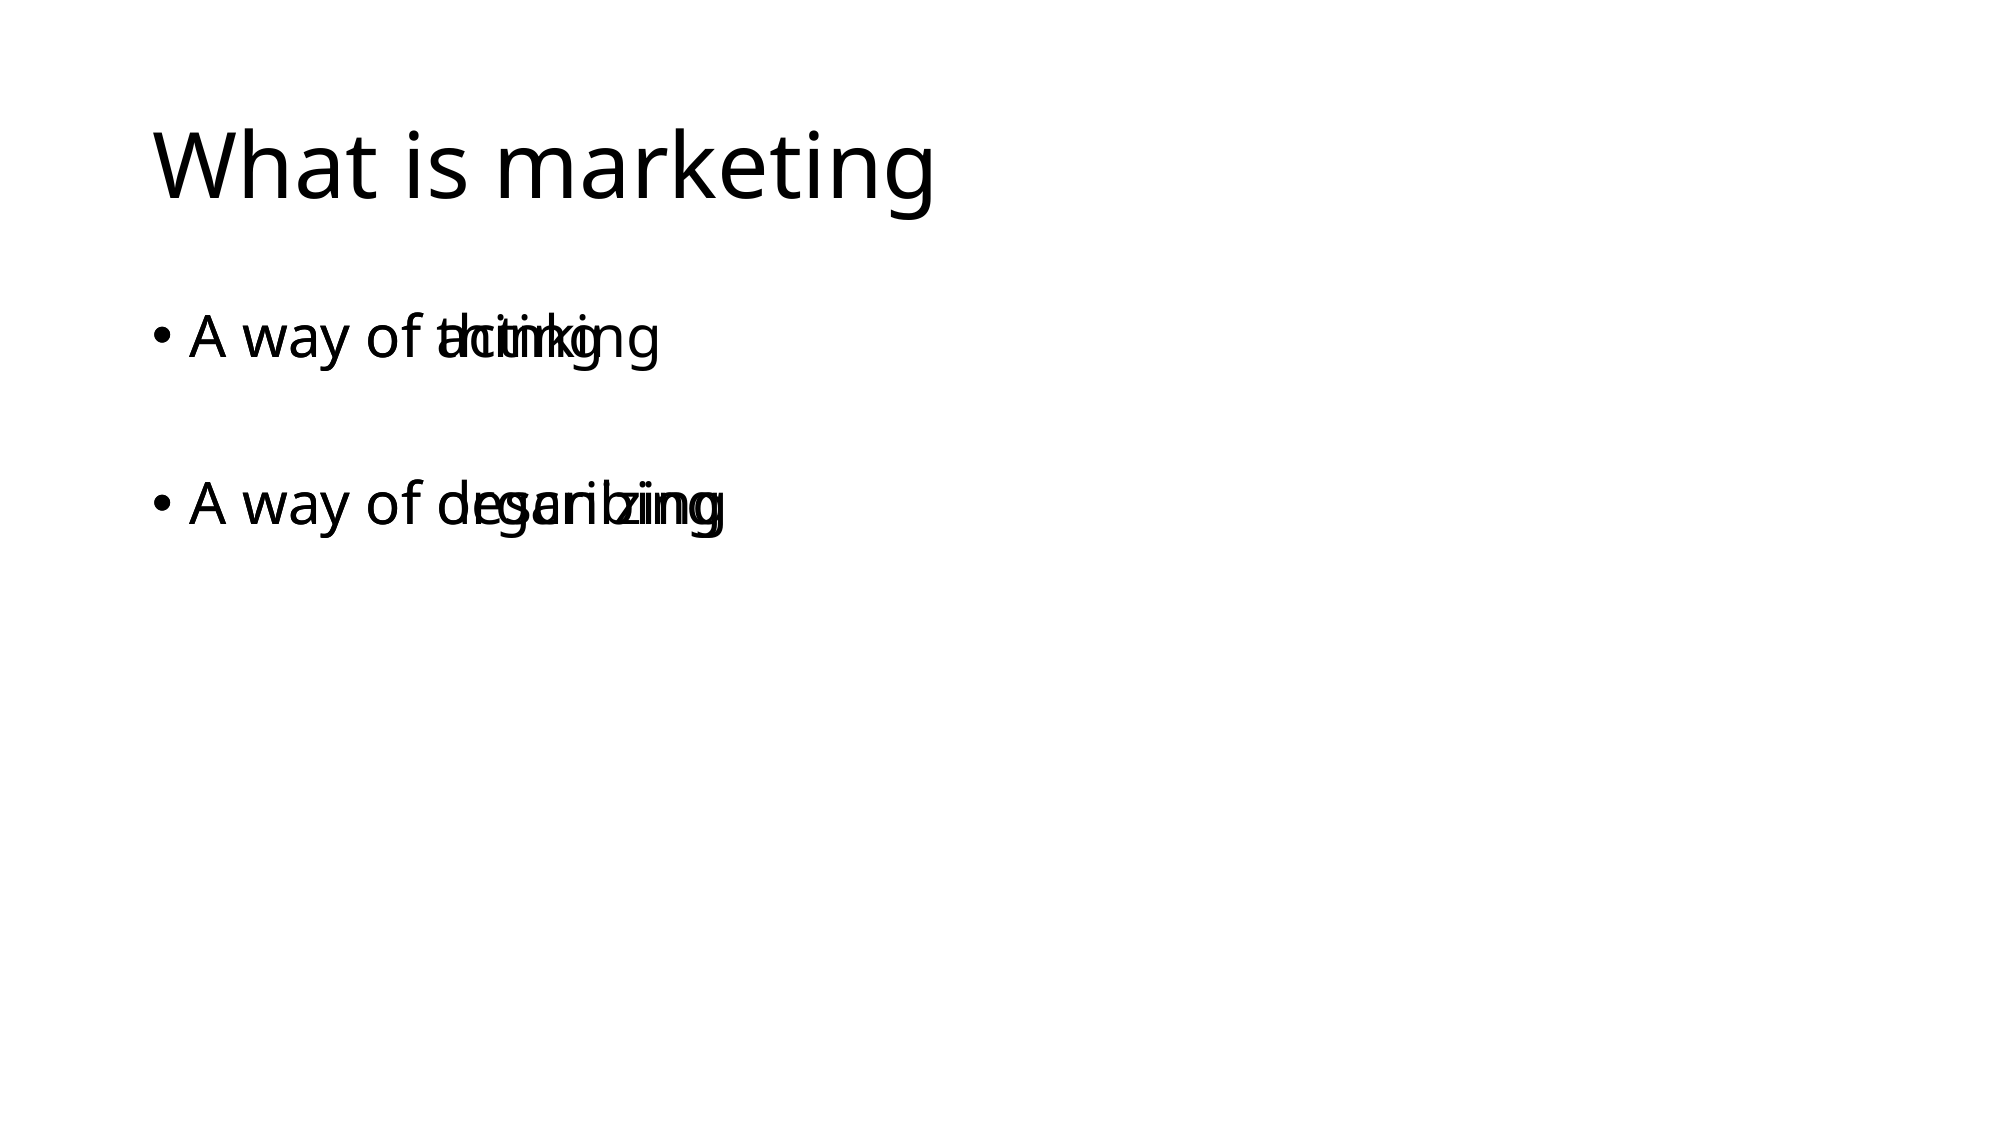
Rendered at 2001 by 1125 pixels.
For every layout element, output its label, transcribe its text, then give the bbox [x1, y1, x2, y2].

list A way of acting A way of describing [137, 299, 1863, 1014]
title What is marketing [137, 59, 1863, 278]
